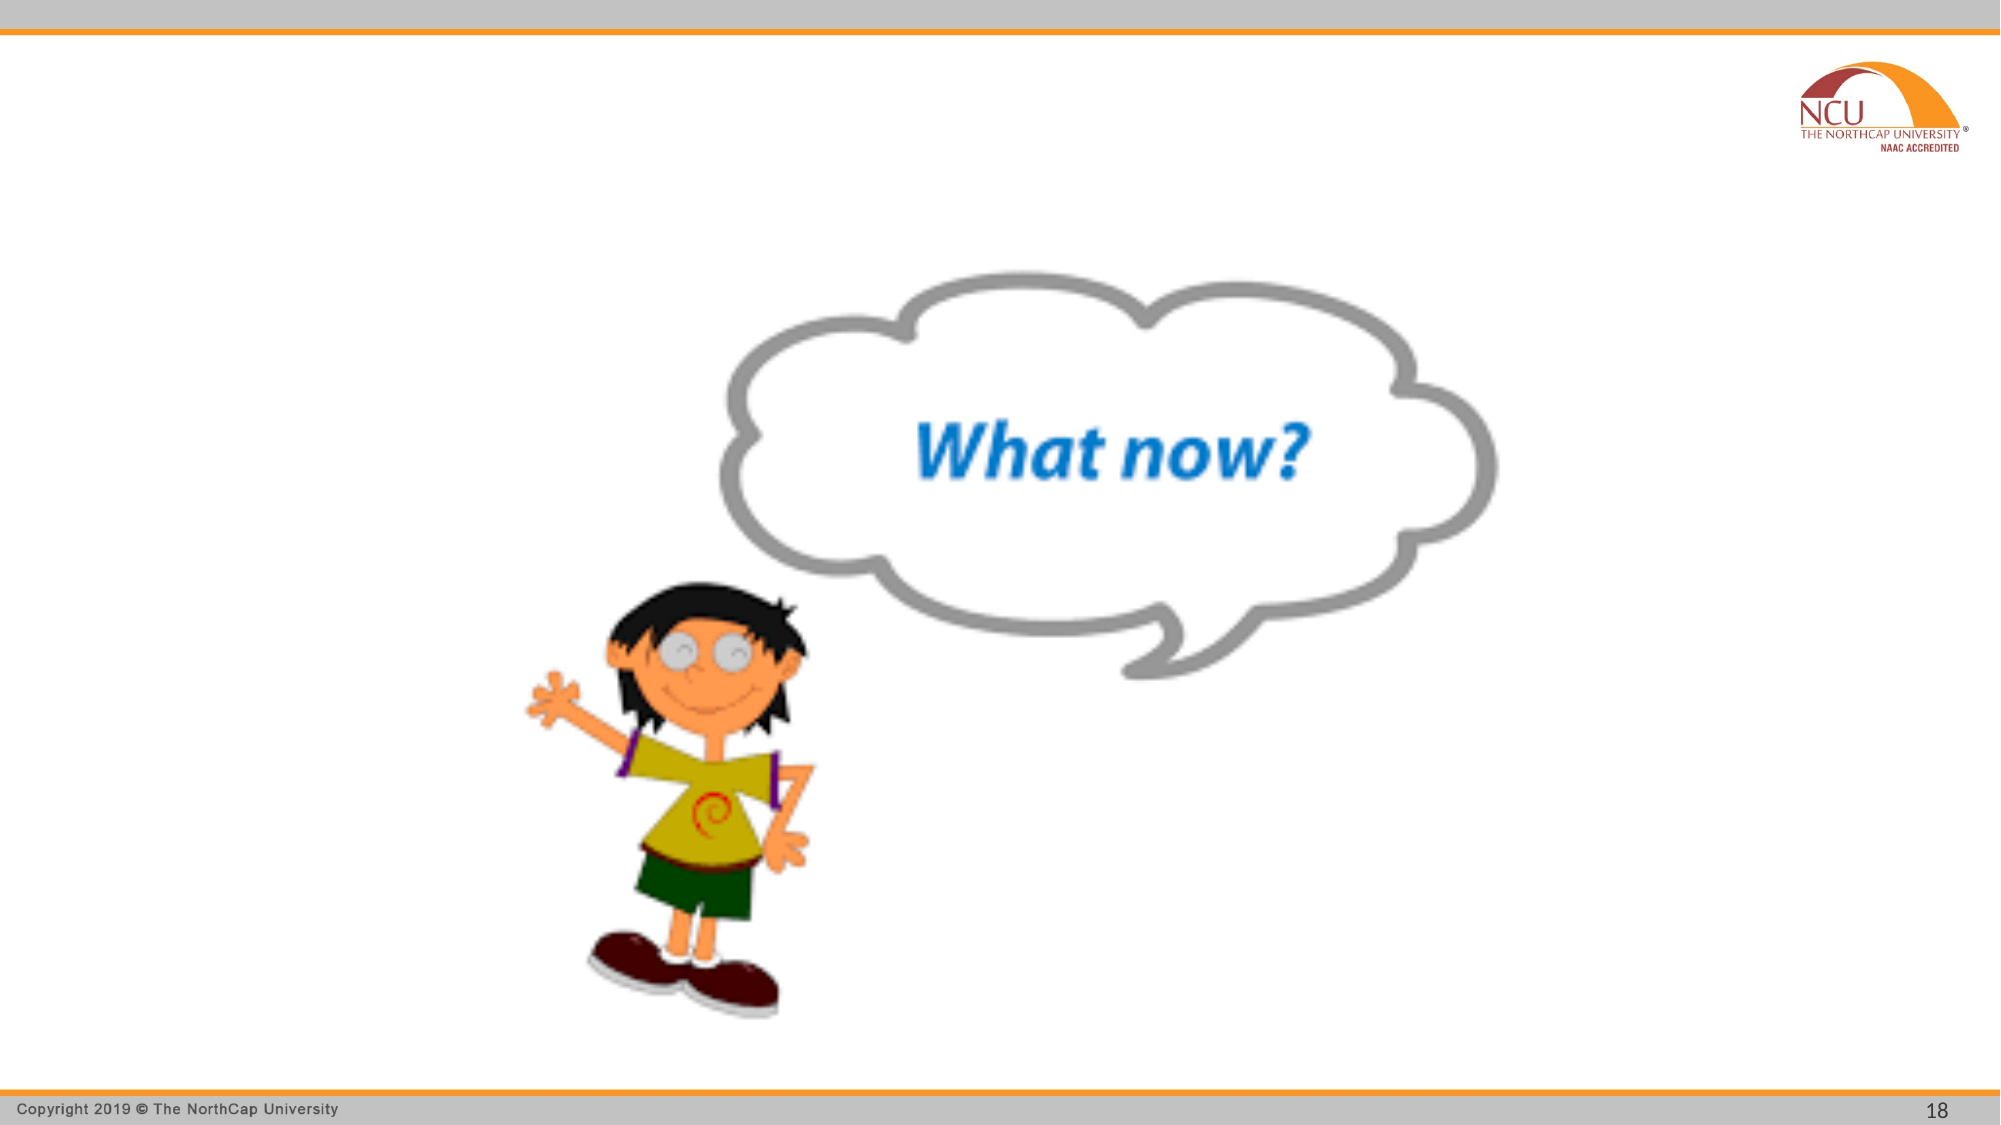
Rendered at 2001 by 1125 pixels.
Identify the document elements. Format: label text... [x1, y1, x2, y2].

slide_number 18 [1791, 1094, 1964, 1125]
picture [0, 0, 2000, 1125]
